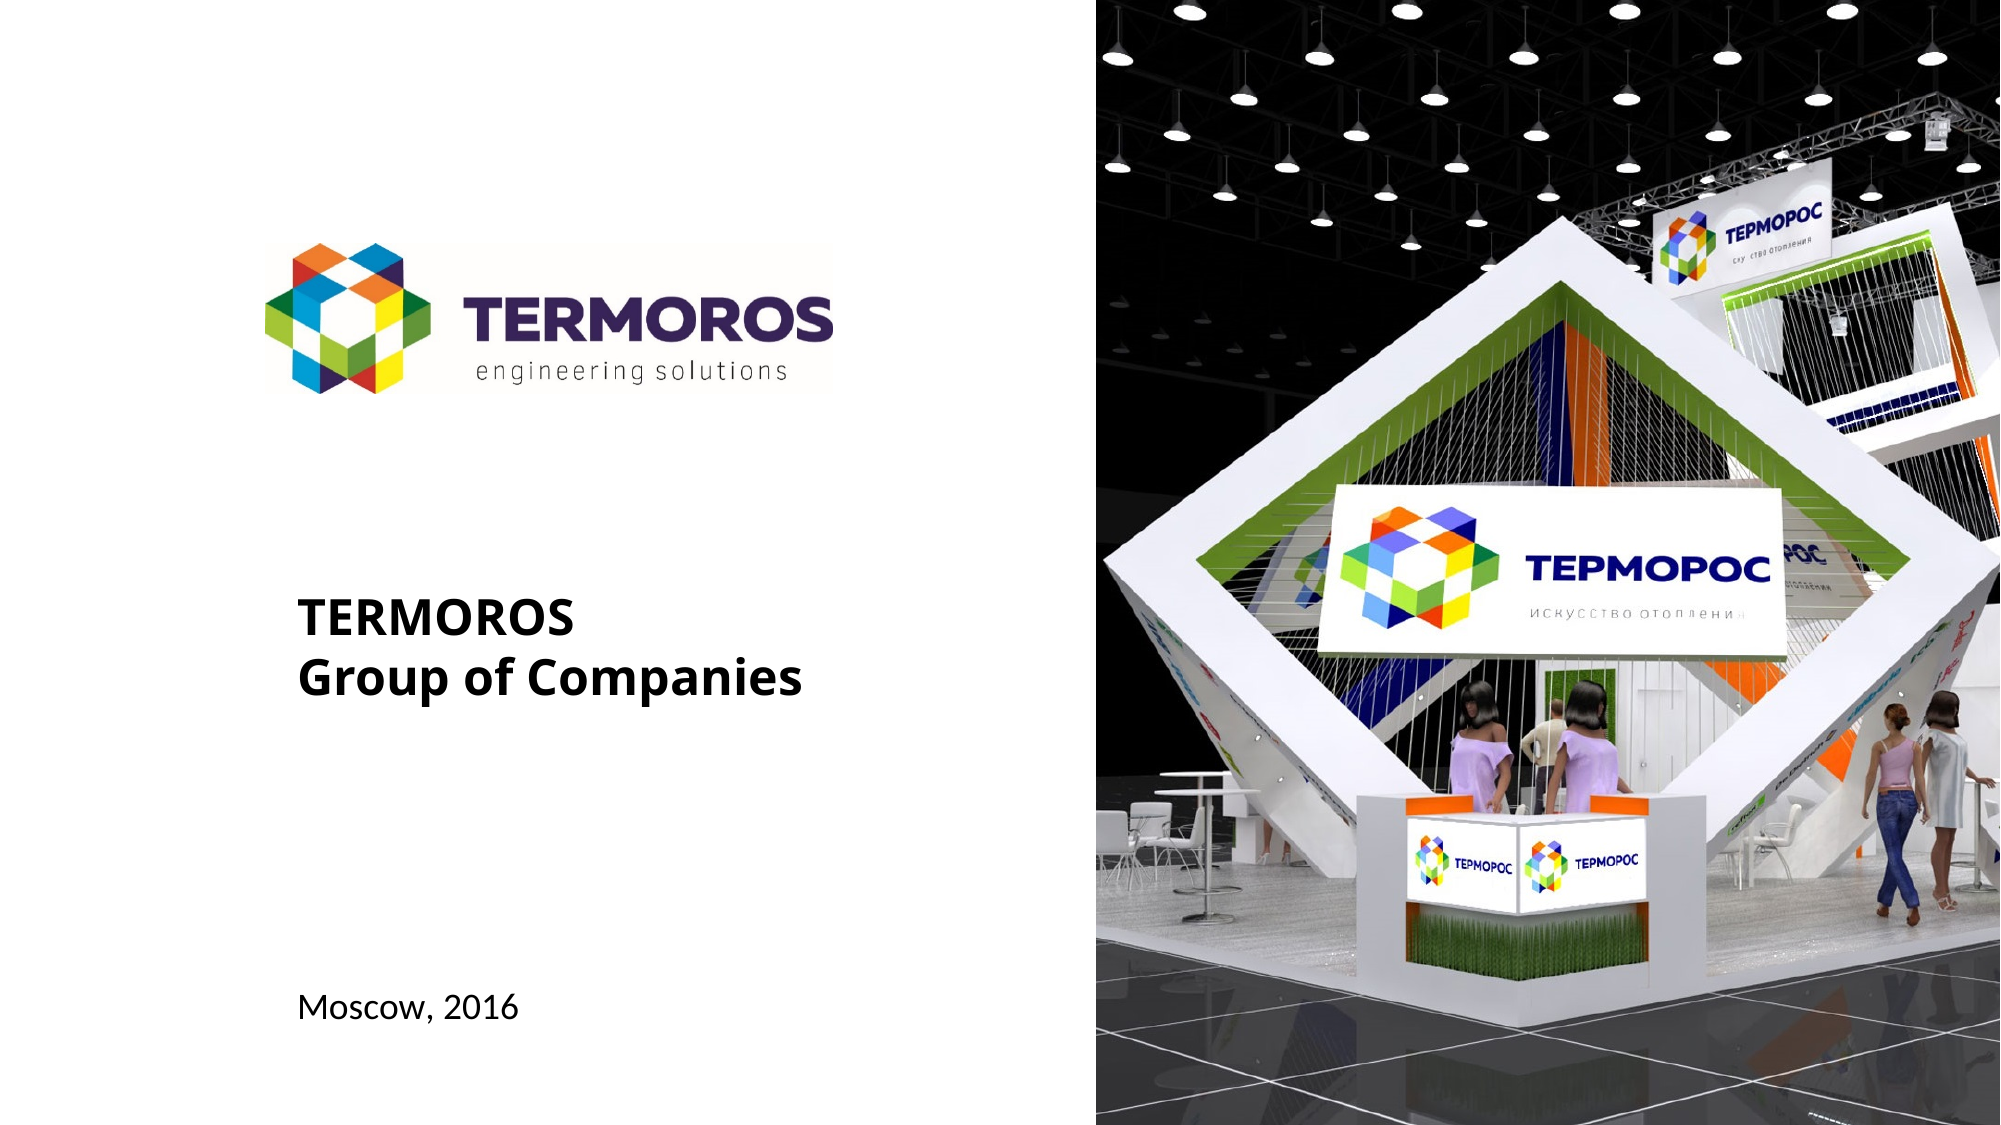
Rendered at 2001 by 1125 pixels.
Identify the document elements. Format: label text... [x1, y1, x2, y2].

text_box Moscow, 2016 [282, 974, 534, 1035]
text_box TERMOROS Group of Companies [282, 516, 1096, 773]
picture [1096, 0, 2000, 1125]
picture [265, 243, 833, 394]
